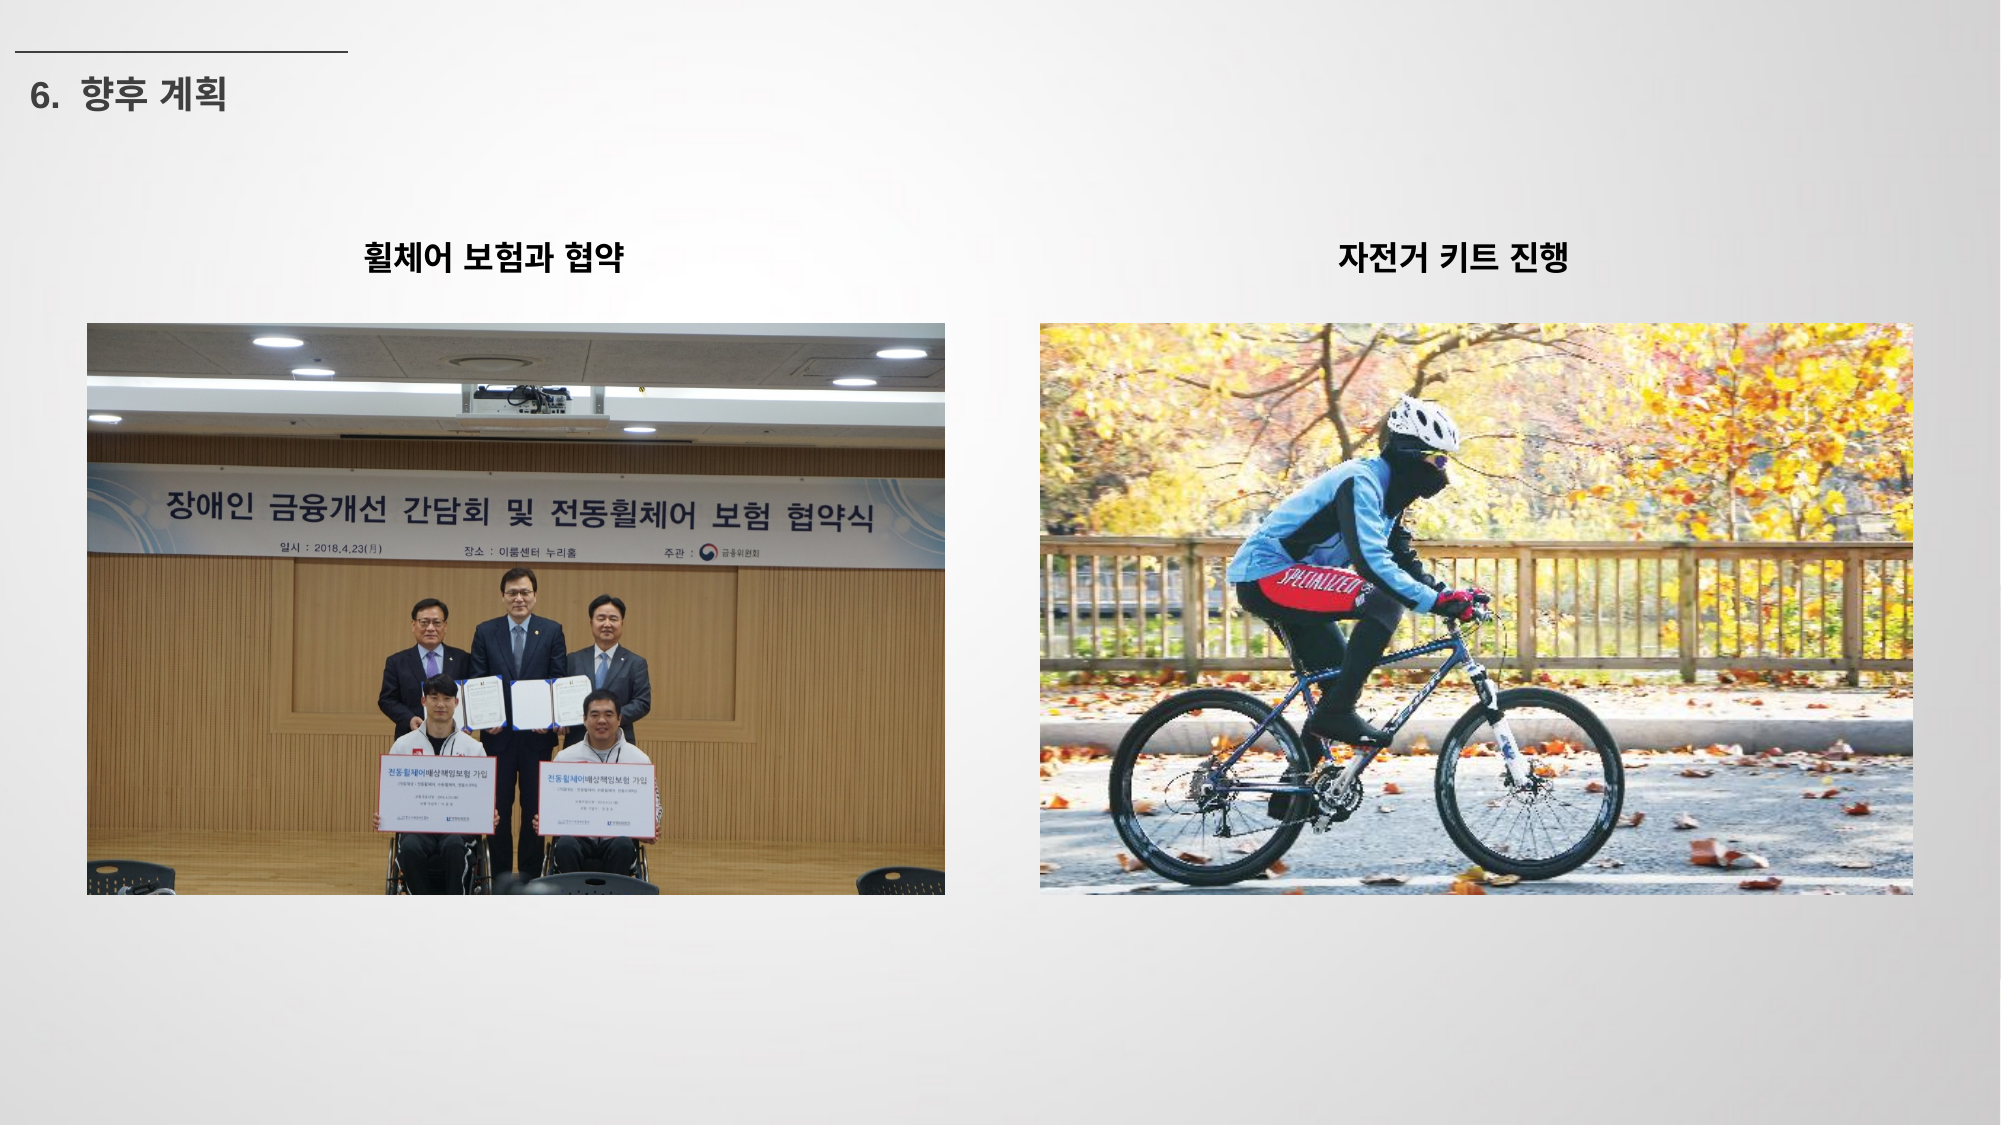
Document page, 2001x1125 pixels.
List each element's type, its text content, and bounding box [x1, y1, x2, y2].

picture [0, 0, 2001, 1125]
text_box 휠체어 보험과 협약 [348, 230, 722, 285]
text_box 자전거 키트 진행 [1323, 230, 1652, 285]
text_box 6. 향후 계획 [15, 63, 349, 124]
